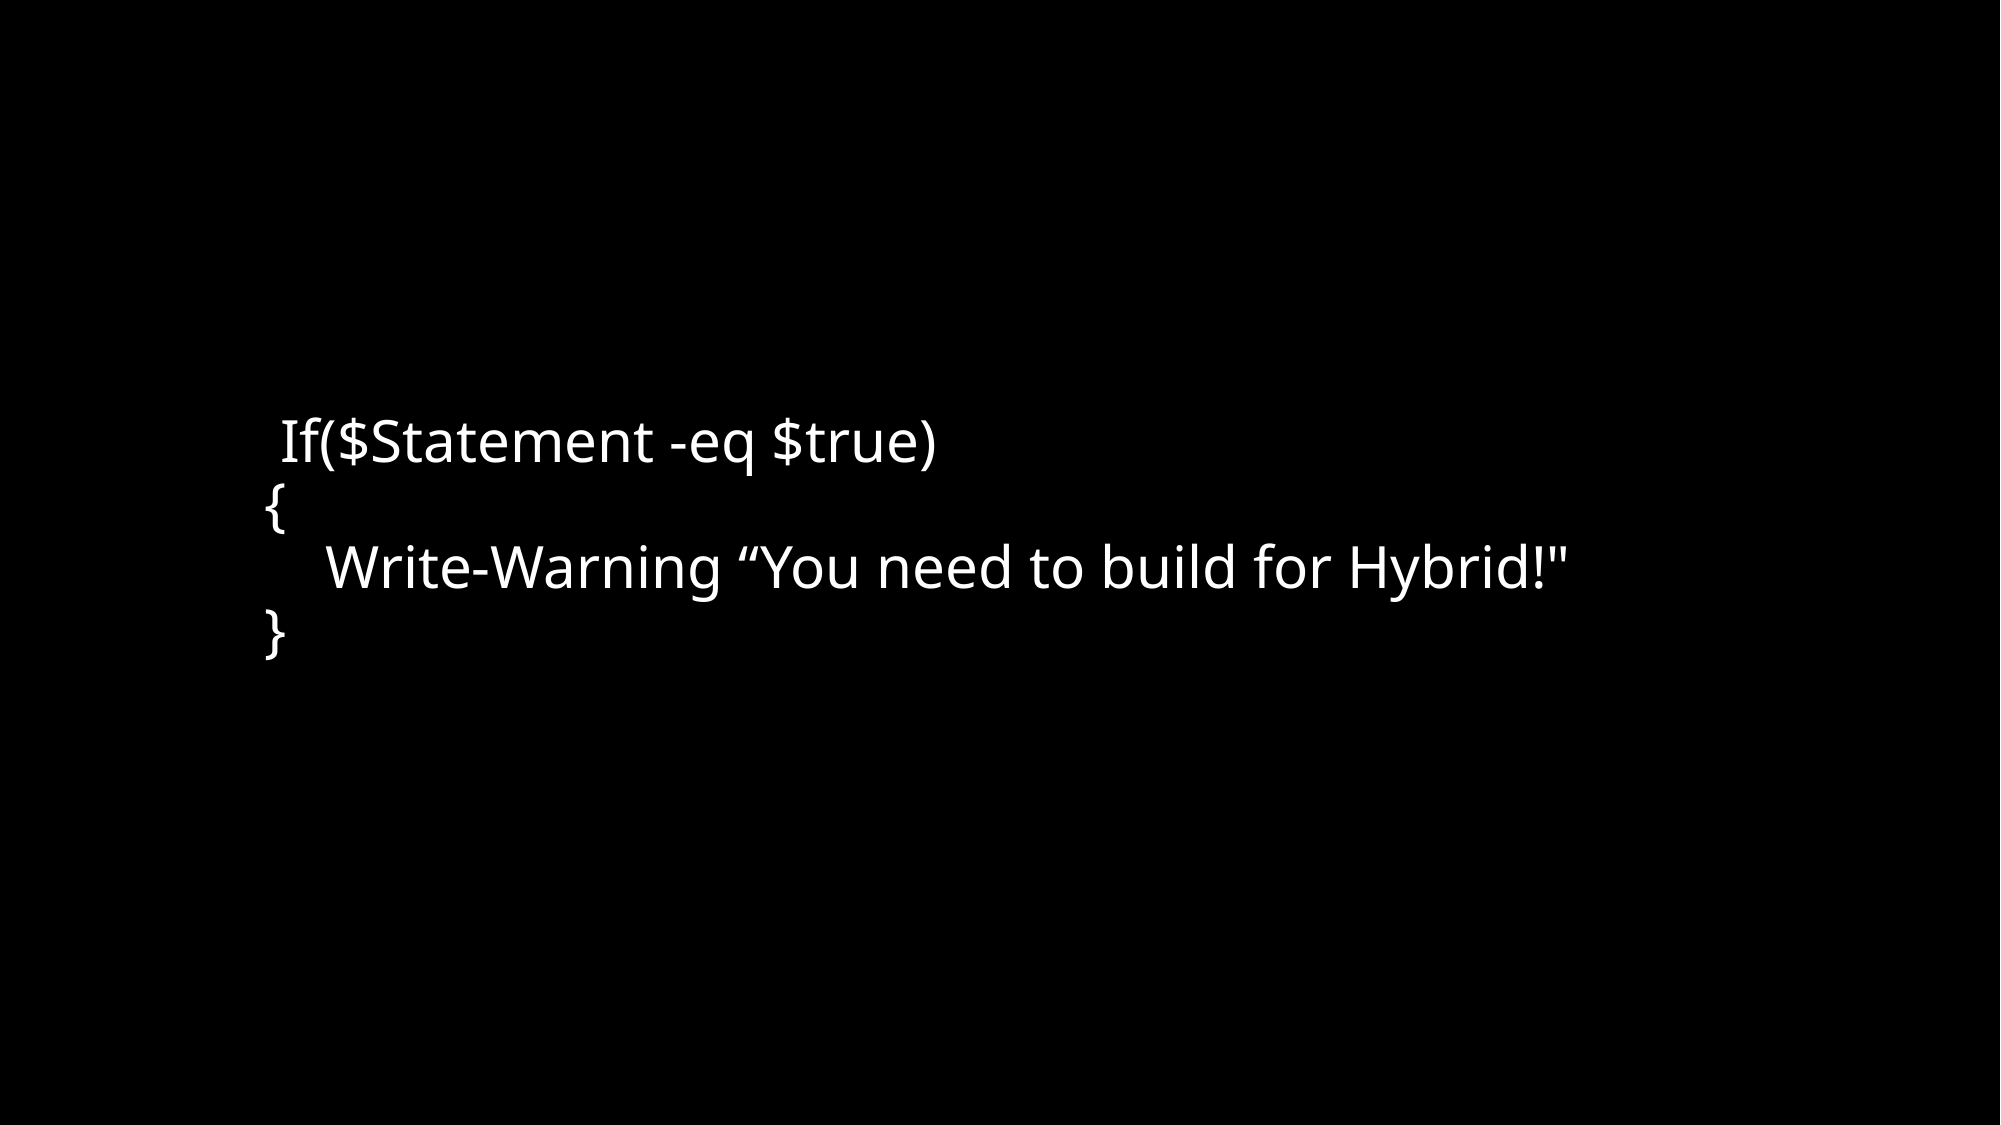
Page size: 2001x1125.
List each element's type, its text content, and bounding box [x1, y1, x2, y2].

title If($Statement -eq $true) { Write-Warning “You need to build for Hybrid!" } [249, 184, 1750, 742]
